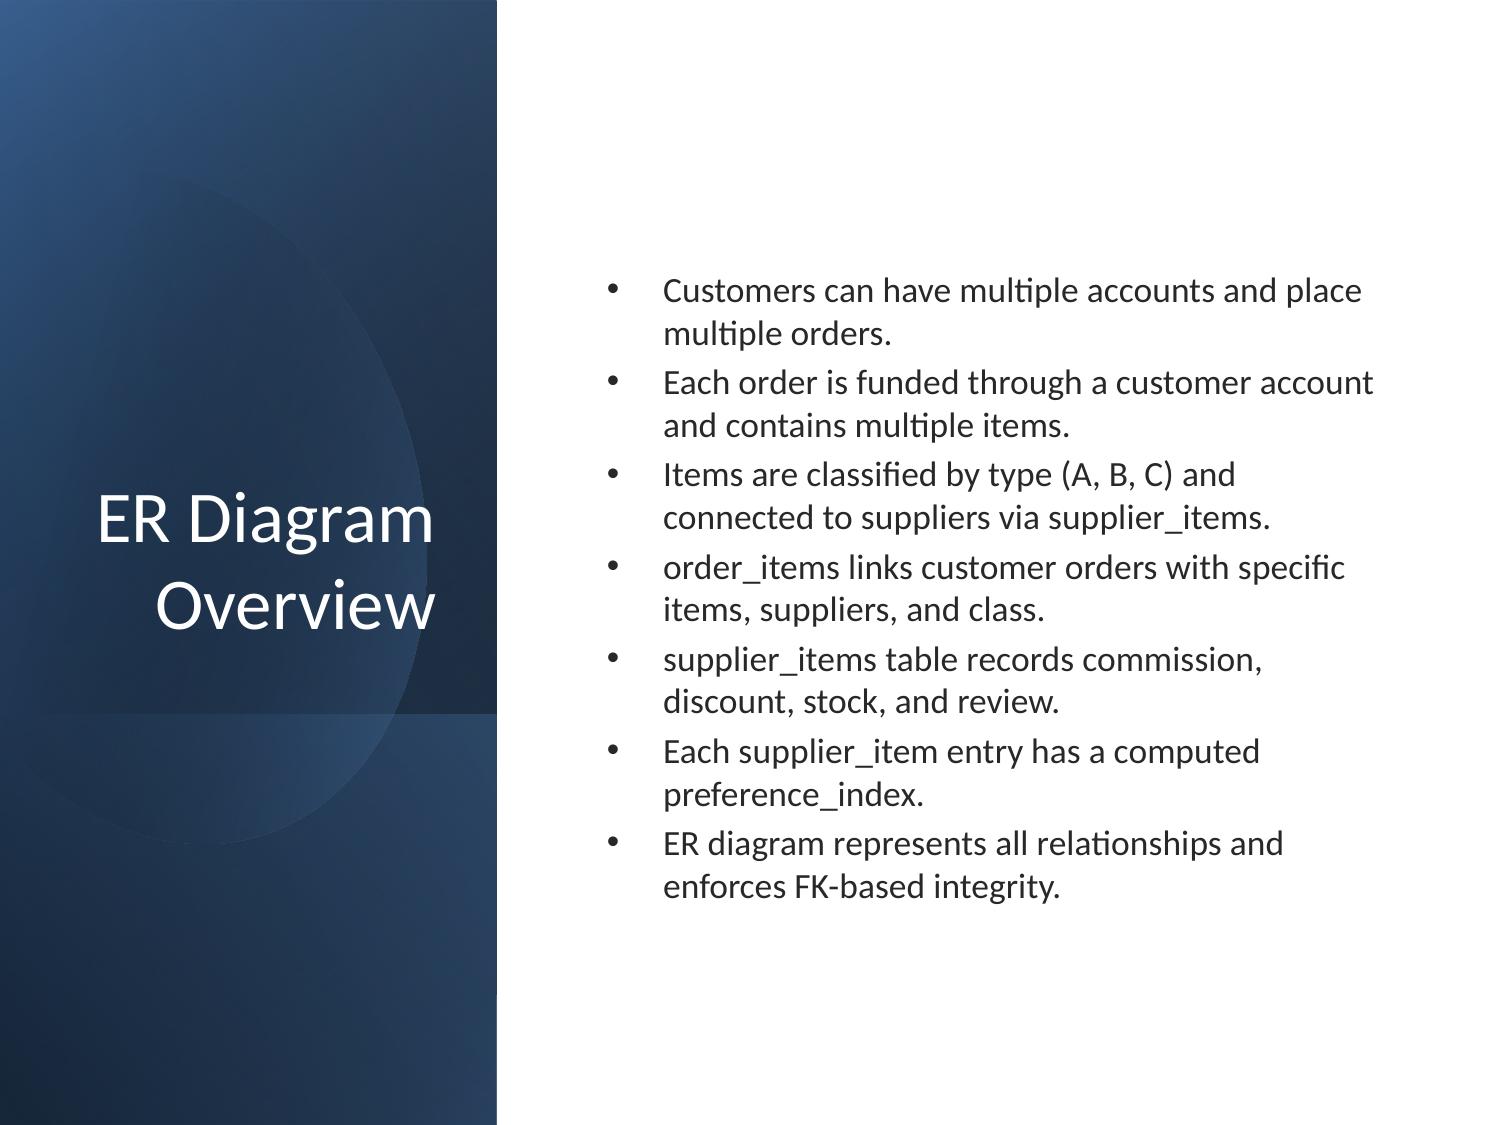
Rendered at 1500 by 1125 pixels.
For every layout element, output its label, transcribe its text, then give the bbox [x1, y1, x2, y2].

text_box [0, 0, 499, 1125]
text_box [499, 0, 1500, 1125]
title ER Diagram Overview [57, 96, 452, 652]
list Customers can have multiple accounts and place multiple orders. Each order is funded through a customer account and contains multiple items. Items are classified by type (A, B, C) and connected to suppliers via supplier_items. order_items links customer orders with specific items, suppliers, and class. supplier_items table records commission, discount, stock, and review. Each supplier_item entry has a computed preference_index. ER diagram represents all relationships and enforces FK-based integrity. [591, 106, 1399, 1017]
